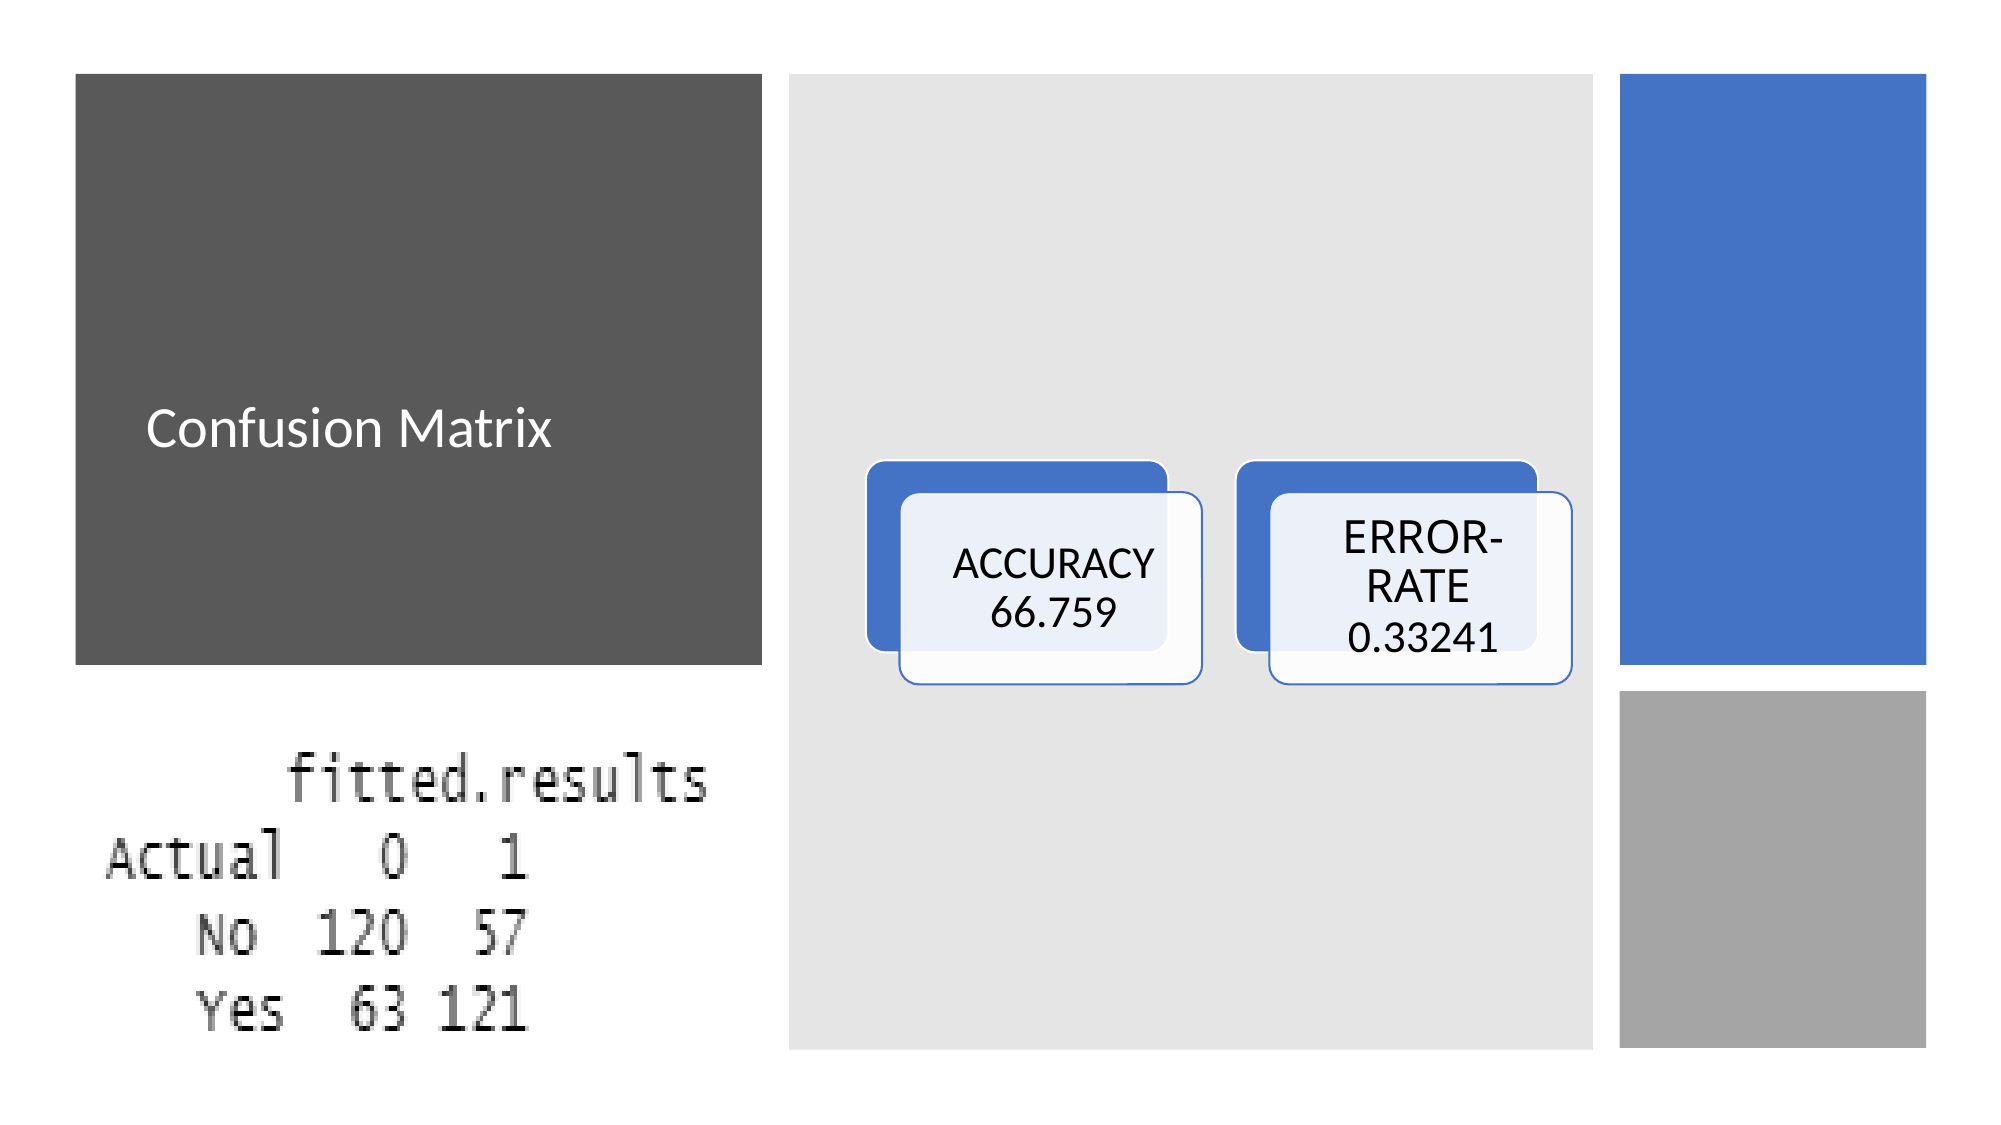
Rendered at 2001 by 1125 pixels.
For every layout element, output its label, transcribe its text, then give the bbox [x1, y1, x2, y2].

text_box Confusion Matrix [131, 381, 582, 467]
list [865, 159, 1572, 985]
text_box [75, 73, 763, 666]
text_box [1619, 73, 1927, 666]
text_box [788, 73, 1594, 1051]
text_box [1619, 690, 1927, 1049]
picture [95, 752, 737, 1047]
